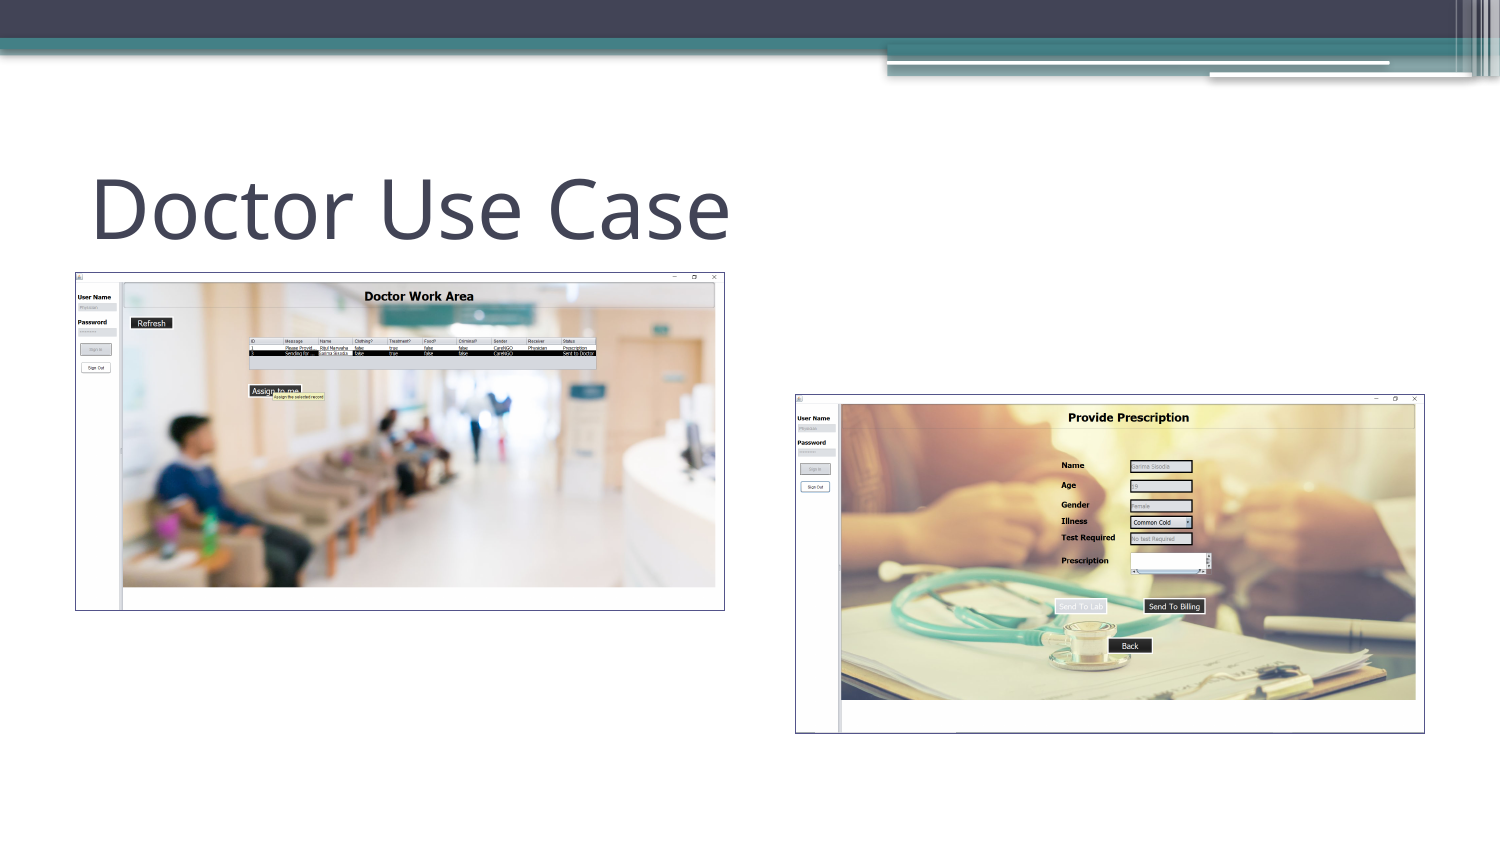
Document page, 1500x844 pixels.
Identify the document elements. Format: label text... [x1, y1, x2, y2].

picture [794, 394, 1426, 734]
picture [74, 271, 726, 612]
title Doctor Use Case [75, 140, 1425, 272]
